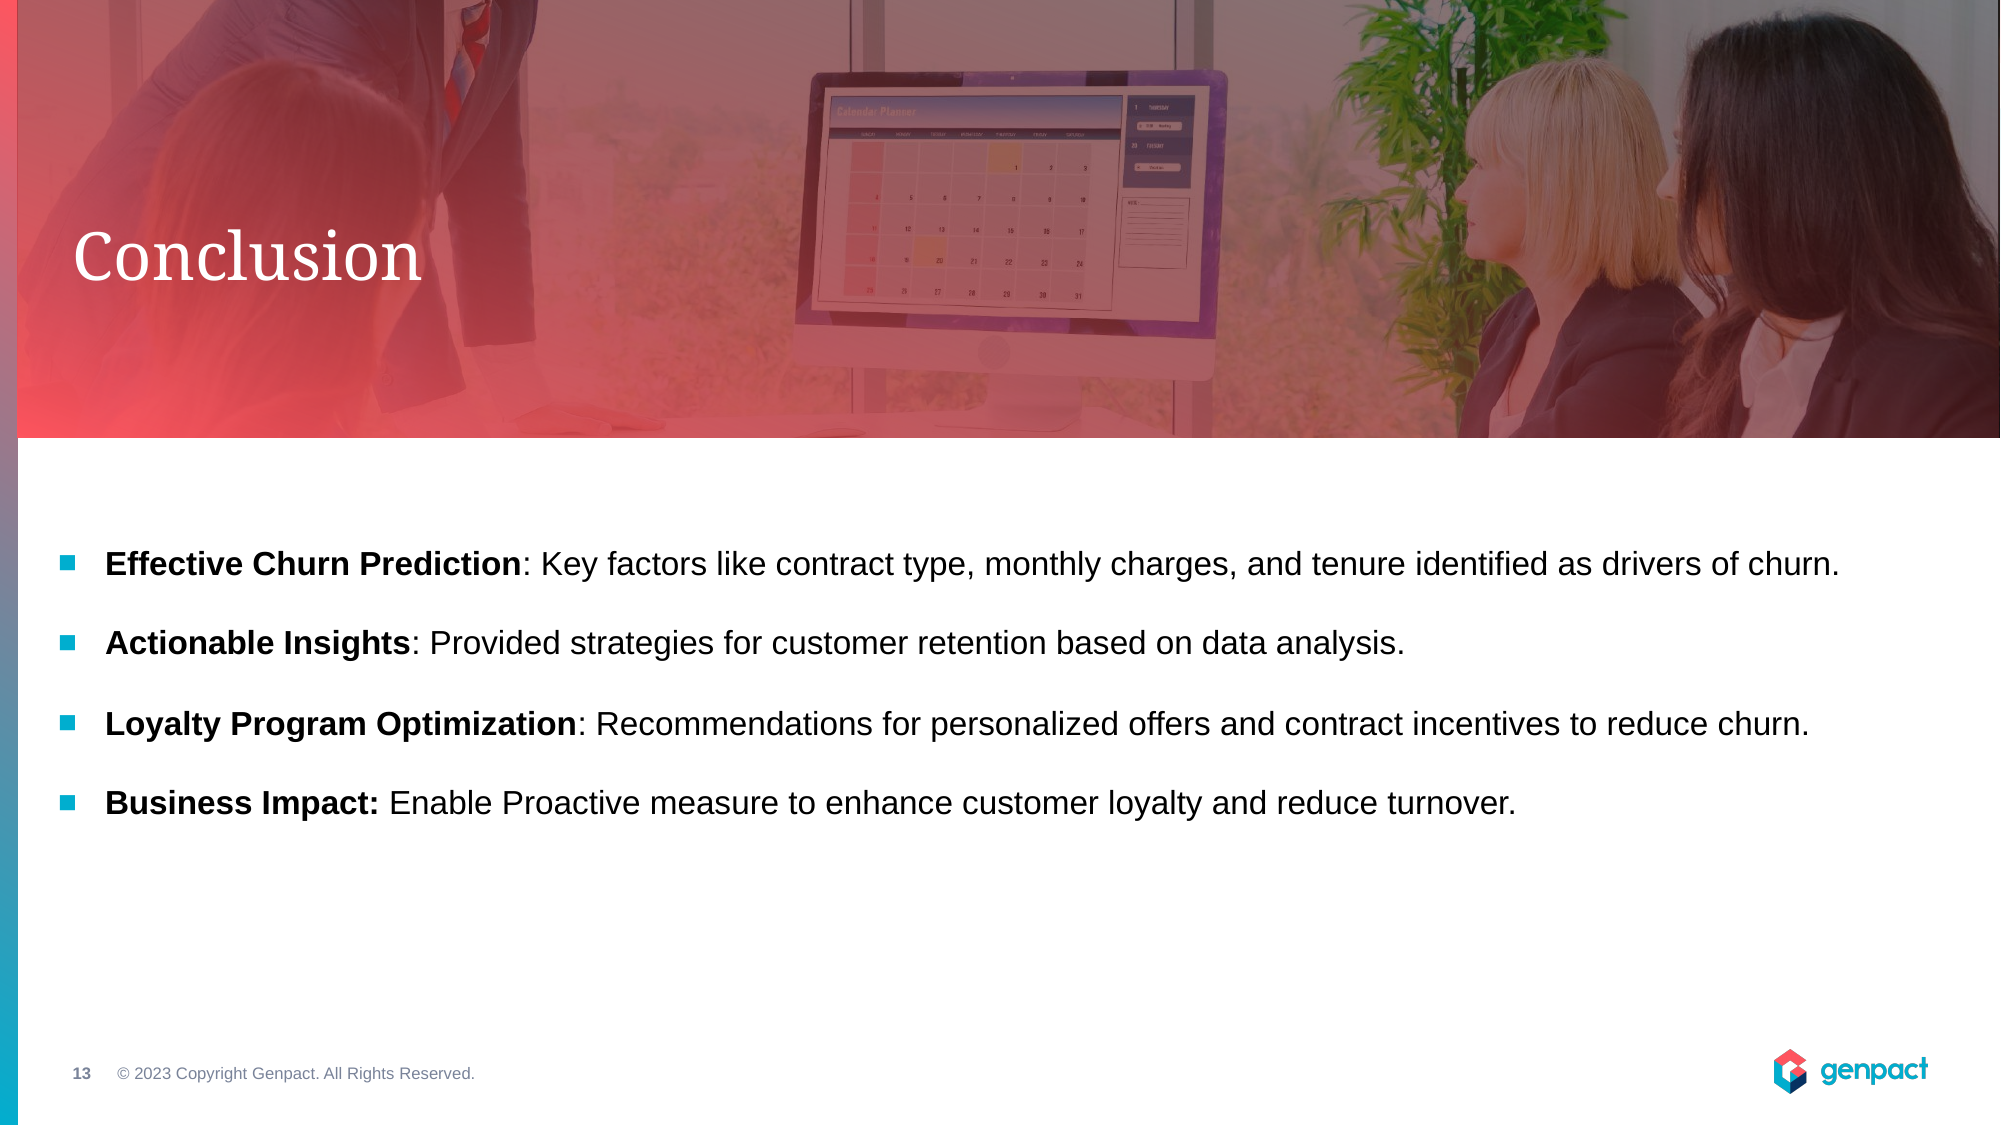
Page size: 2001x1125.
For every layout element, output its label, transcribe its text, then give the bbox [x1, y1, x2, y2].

text_box Effective Churn Prediction: Key factors like contract type, monthly charges, and tenure identified as drivers of churn. Actionable Insights: Provided strategies for customer retention based on data analysis. Loyalty Program Optimization: Recommendations for personalized offers and contract incentives to reduce churn. Business Impact: Enable Proactive measure to enhance customer loyalty and reduce turnover. [43, 534, 1873, 991]
footer © 2023 Copyright Genpact. All Rights Reserved. [117, 1062, 511, 1125]
picture [17, 0, 2000, 438]
picture [1774, 1049, 1928, 1094]
